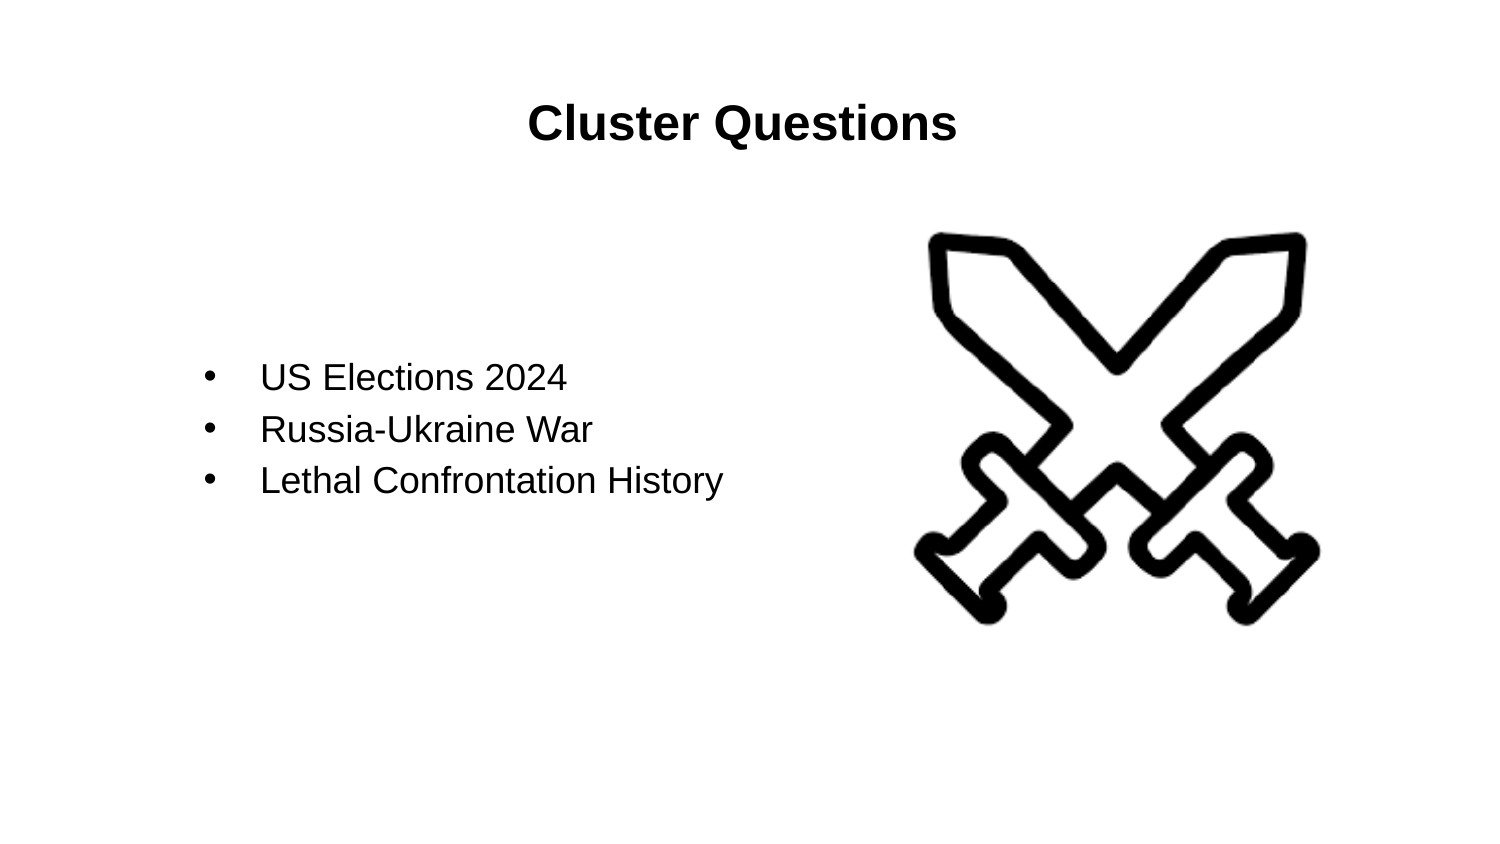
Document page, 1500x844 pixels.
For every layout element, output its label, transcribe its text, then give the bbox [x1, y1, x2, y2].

title Cluster Questions [103, 48, 1397, 201]
picture [909, 213, 1324, 631]
list US Elections 2024 Russia-Ukraine War Lethal Confrontation History [173, 340, 816, 550]
